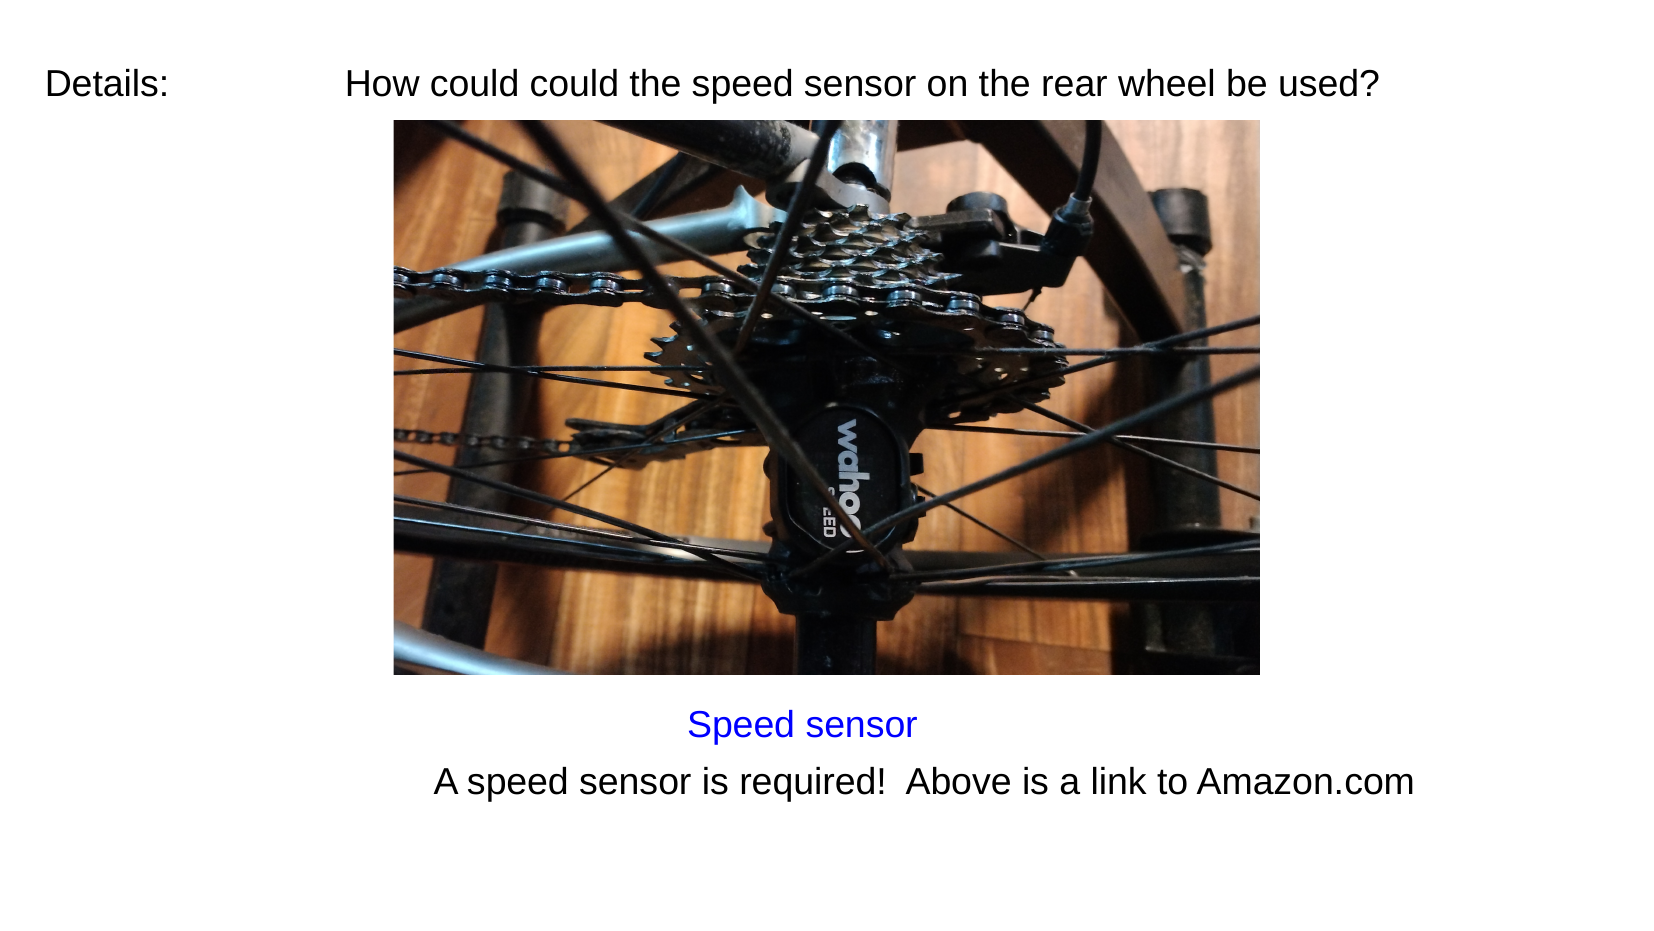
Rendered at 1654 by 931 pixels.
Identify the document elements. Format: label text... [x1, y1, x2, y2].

text_box Speed sensor [672, 693, 933, 749]
picture [393, 119, 1261, 676]
text_box A speed sensor is required! Above is a link to Amazon.com [418, 749, 1431, 810]
text_box Details: How could could the speed sensor on the rear wheel be used? [30, 51, 1469, 570]
